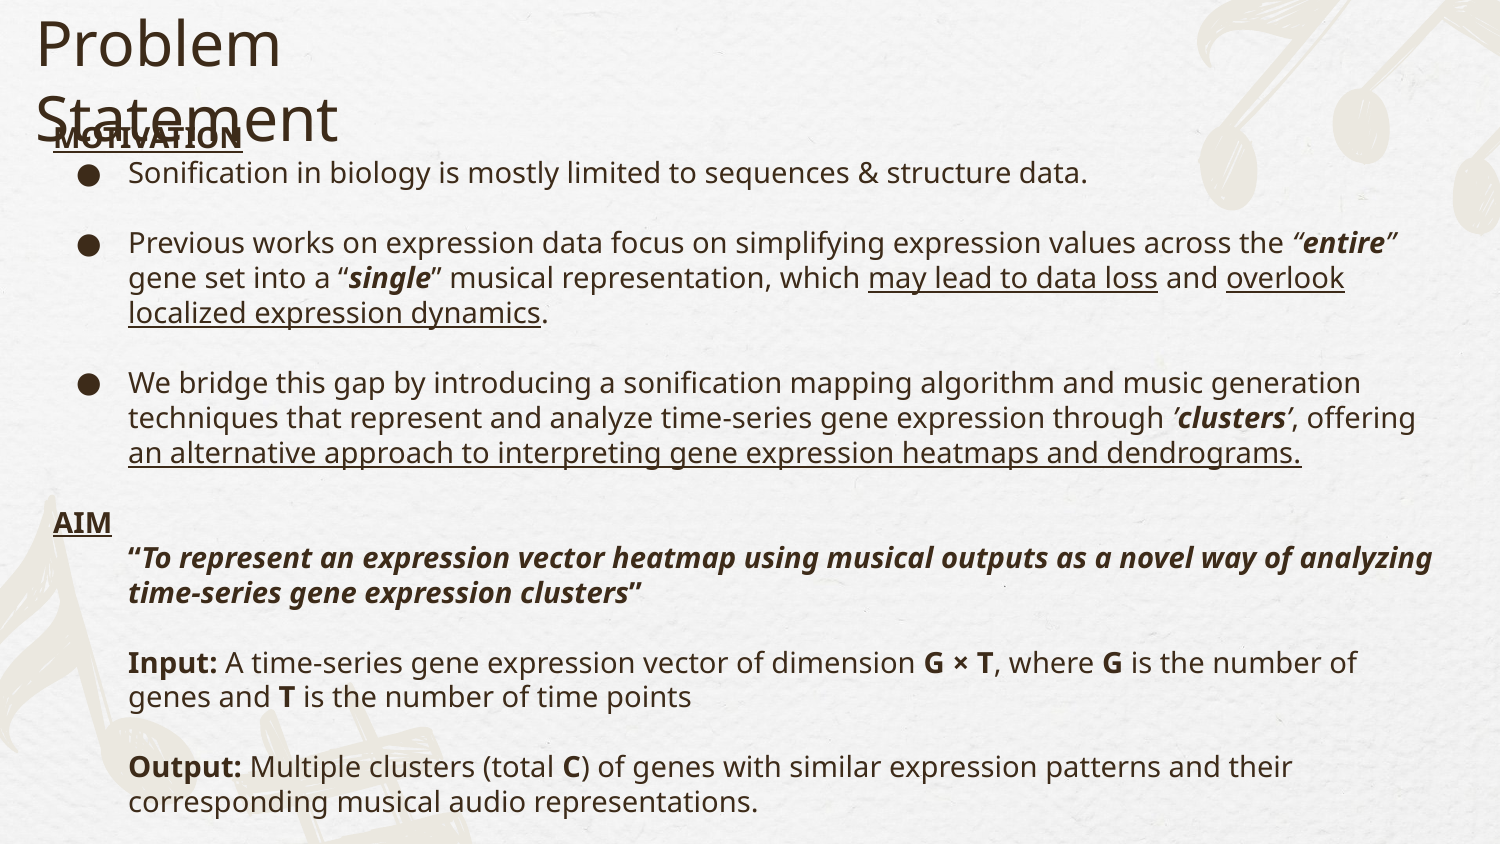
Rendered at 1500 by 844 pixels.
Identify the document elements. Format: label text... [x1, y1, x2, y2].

text_box MOTIVATION Sonification in biology is mostly limited to sequences & structure data. Previous works on expression data focus on simplifying expression values across the “entire” gene set into a “single” musical representation, which may lead to data loss and overlook localized expression dynamics. We bridge this gap by introducing a sonification mapping algorithm and music generation techniques that represent and analyze time-series gene expression through ’clusters’, offering an alternative approach to interpreting gene expression heatmaps and dendrograms. AIM “To represent an expression vector heatmap using musical outputs as a novel way of analyzing time-series gene expression clusters” Input: A time-series gene expression vector of dimension G × T, where G is the number of genes and T is the number of time points Output: Multiple clusters (total C) of genes with similar expression patterns and their corresponding musical audio representations. [38, 104, 1453, 802]
title Problem Statement [20, 0, 614, 72]
